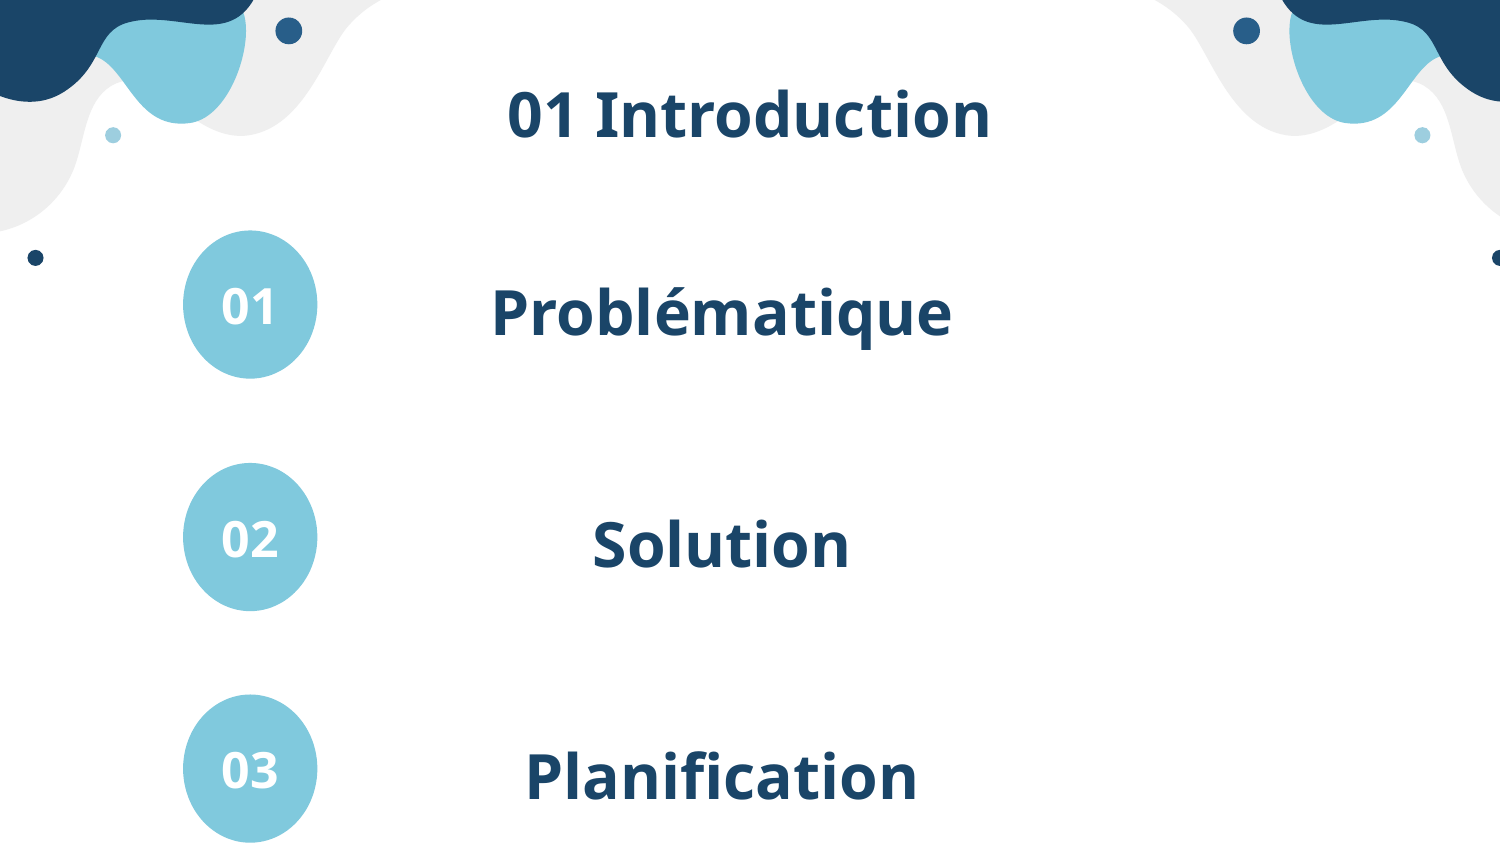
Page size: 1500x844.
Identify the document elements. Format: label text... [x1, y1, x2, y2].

text_box Problématique [369, 257, 1059, 352]
text_box 01 [180, 228, 320, 381]
title 01 Introduction [88, 59, 1412, 154]
text_box 02 [180, 460, 320, 614]
text_box Planification [369, 721, 1059, 816]
text_box Solution [369, 490, 1059, 584]
text_box 03 [180, 692, 320, 844]
